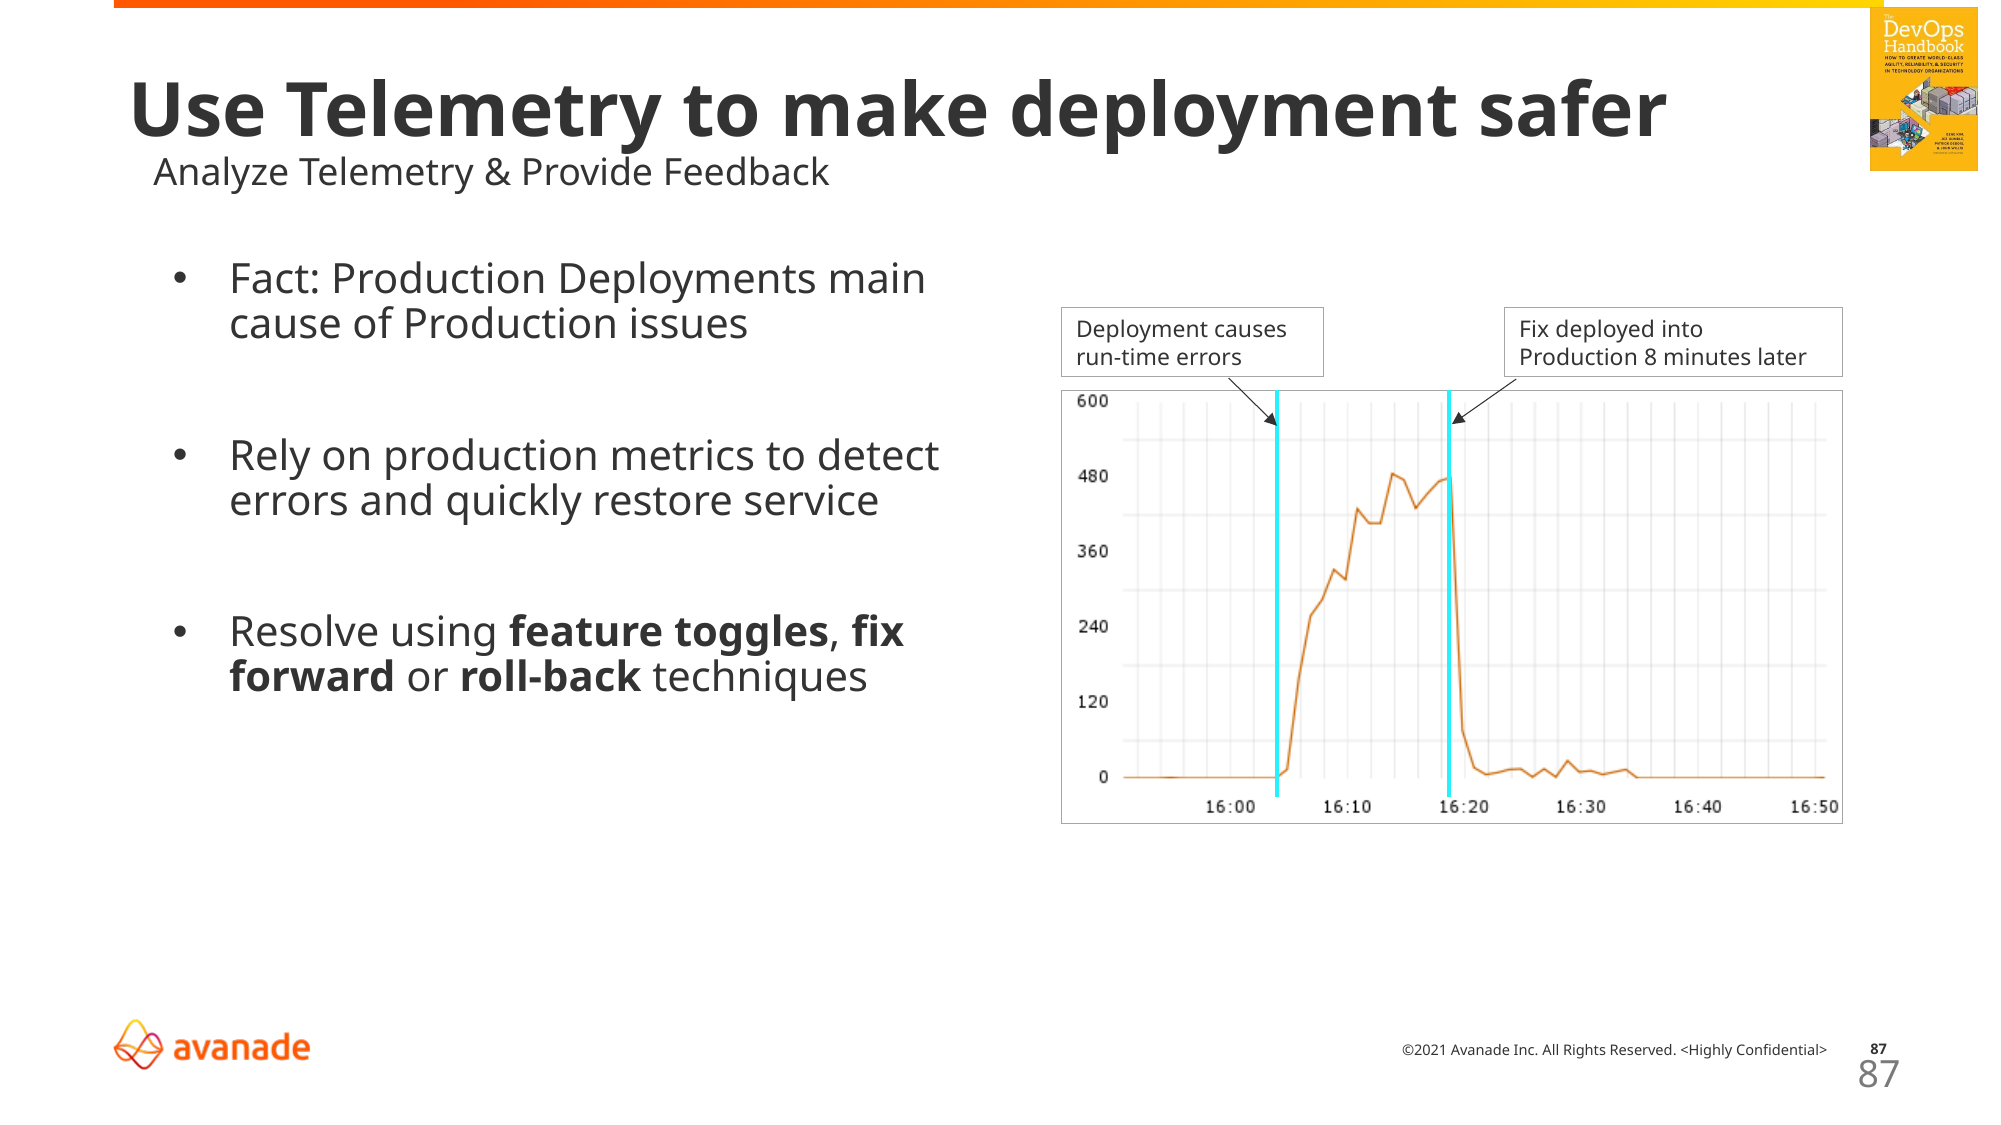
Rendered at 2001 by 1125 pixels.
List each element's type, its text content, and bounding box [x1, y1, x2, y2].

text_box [1228, 377, 1277, 426]
list Fact: Production Deployments main cause of Production issues Rely on production metrics to detect errors and quickly restore service Resolve using feature toggles, fix forward or roll-back techniques [157, 249, 1033, 964]
picture [1870, 7, 1978, 172]
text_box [1451, 378, 1517, 425]
picture [93, 999, 339, 1090]
text_box Fix deployed into Production 8 minutes later [1504, 307, 1843, 377]
text_box Deployment causes run-time errors [1061, 307, 1324, 377]
picture [1061, 390, 1843, 824]
text_box Analyze Telemetry & Provide Feedback [138, 140, 846, 201]
slide_number 87 [1842, 1042, 1925, 1103]
title Use Telemetry to make deployment safer [113, 64, 1883, 228]
